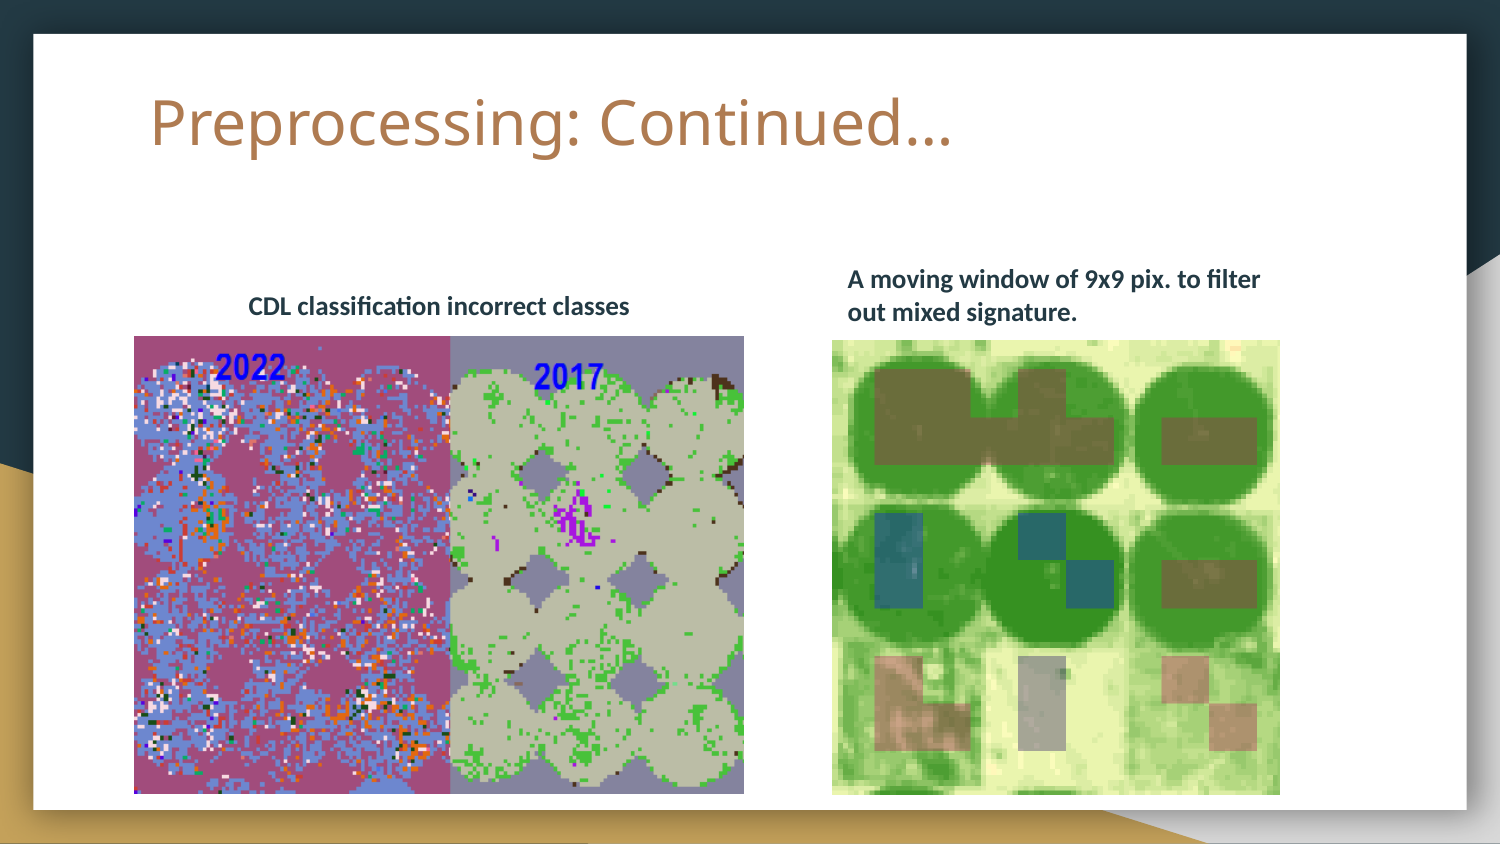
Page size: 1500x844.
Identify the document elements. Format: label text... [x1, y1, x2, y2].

text_box CDL classification incorrect classes [134, 273, 744, 335]
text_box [832, 246, 1280, 795]
picture [134, 335, 745, 794]
title Preprocessing: Continued… [134, 67, 1366, 225]
